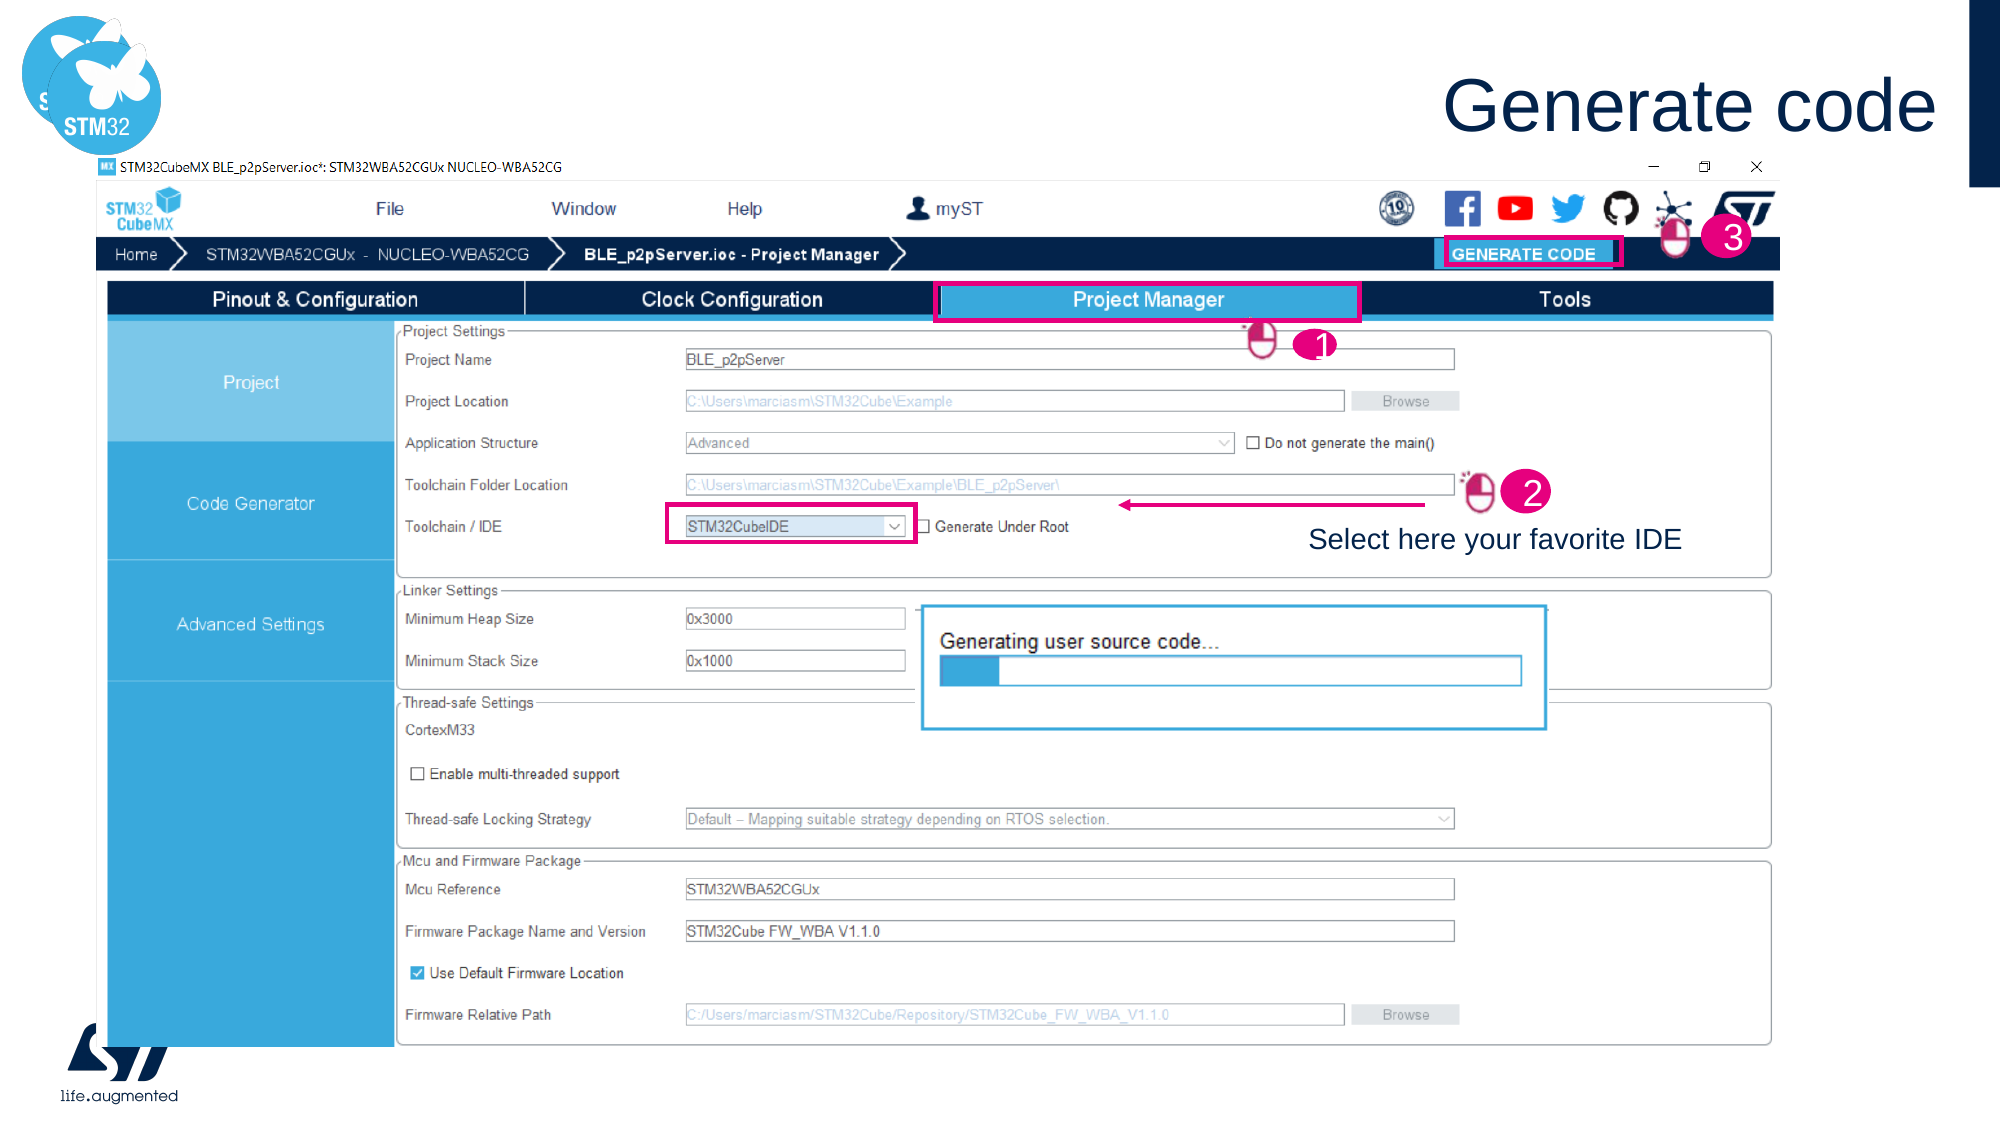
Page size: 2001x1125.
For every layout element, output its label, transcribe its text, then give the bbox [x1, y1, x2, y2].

picture [22, 16, 1780, 1125]
title Generate code [49, 0, 1954, 215]
